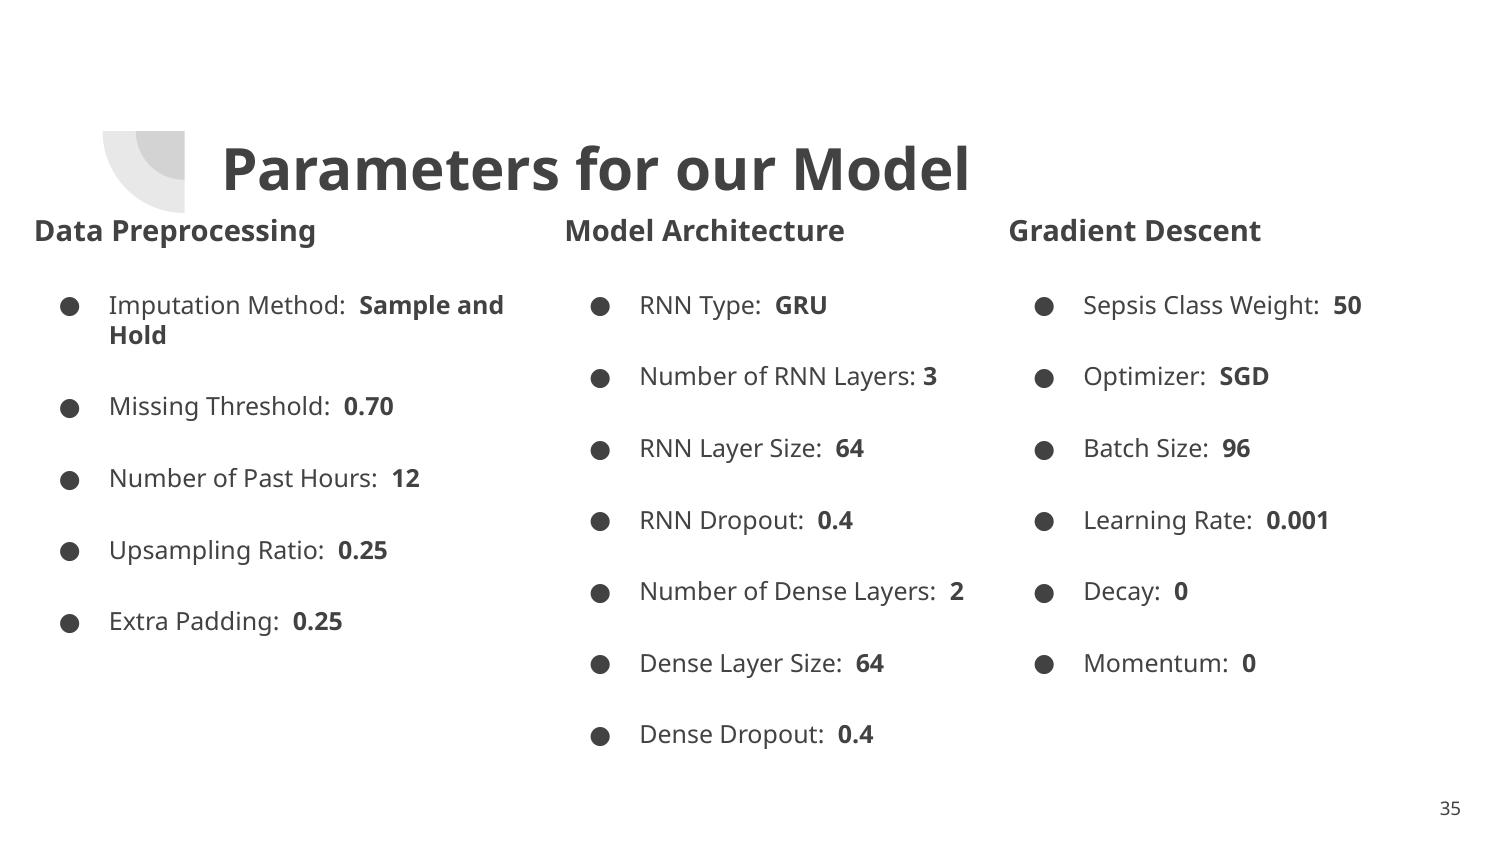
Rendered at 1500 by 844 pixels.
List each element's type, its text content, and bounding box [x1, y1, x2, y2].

title Parameters for our Model [206, 117, 1360, 197]
text_box Gradient Descent Sepsis Class Weight: 50 Optimizer: SGD Batch Size: 96 Learning Rate: 0.001 Decay: 0 Momentum: 0 [993, 197, 1486, 798]
list Data Preprocessing Imputation Method: Sample and Hold Missing Threshold: 0.70 Number of Past Hours: 12 Upsampling Ratio: 0.25 Extra Padding: 0.25 [18, 197, 549, 808]
text_box Model Architecture RNN Type: GRU Number of RNN Layers: 3 RNN Layer Size: 64 RNN Dropout: 0.4 Number of Dense Layers: 2 Dense Layer Size: 64 Dense Dropout: 0.4 [549, 197, 1042, 808]
slide_number ‹#› [1386, 798, 1477, 842]
